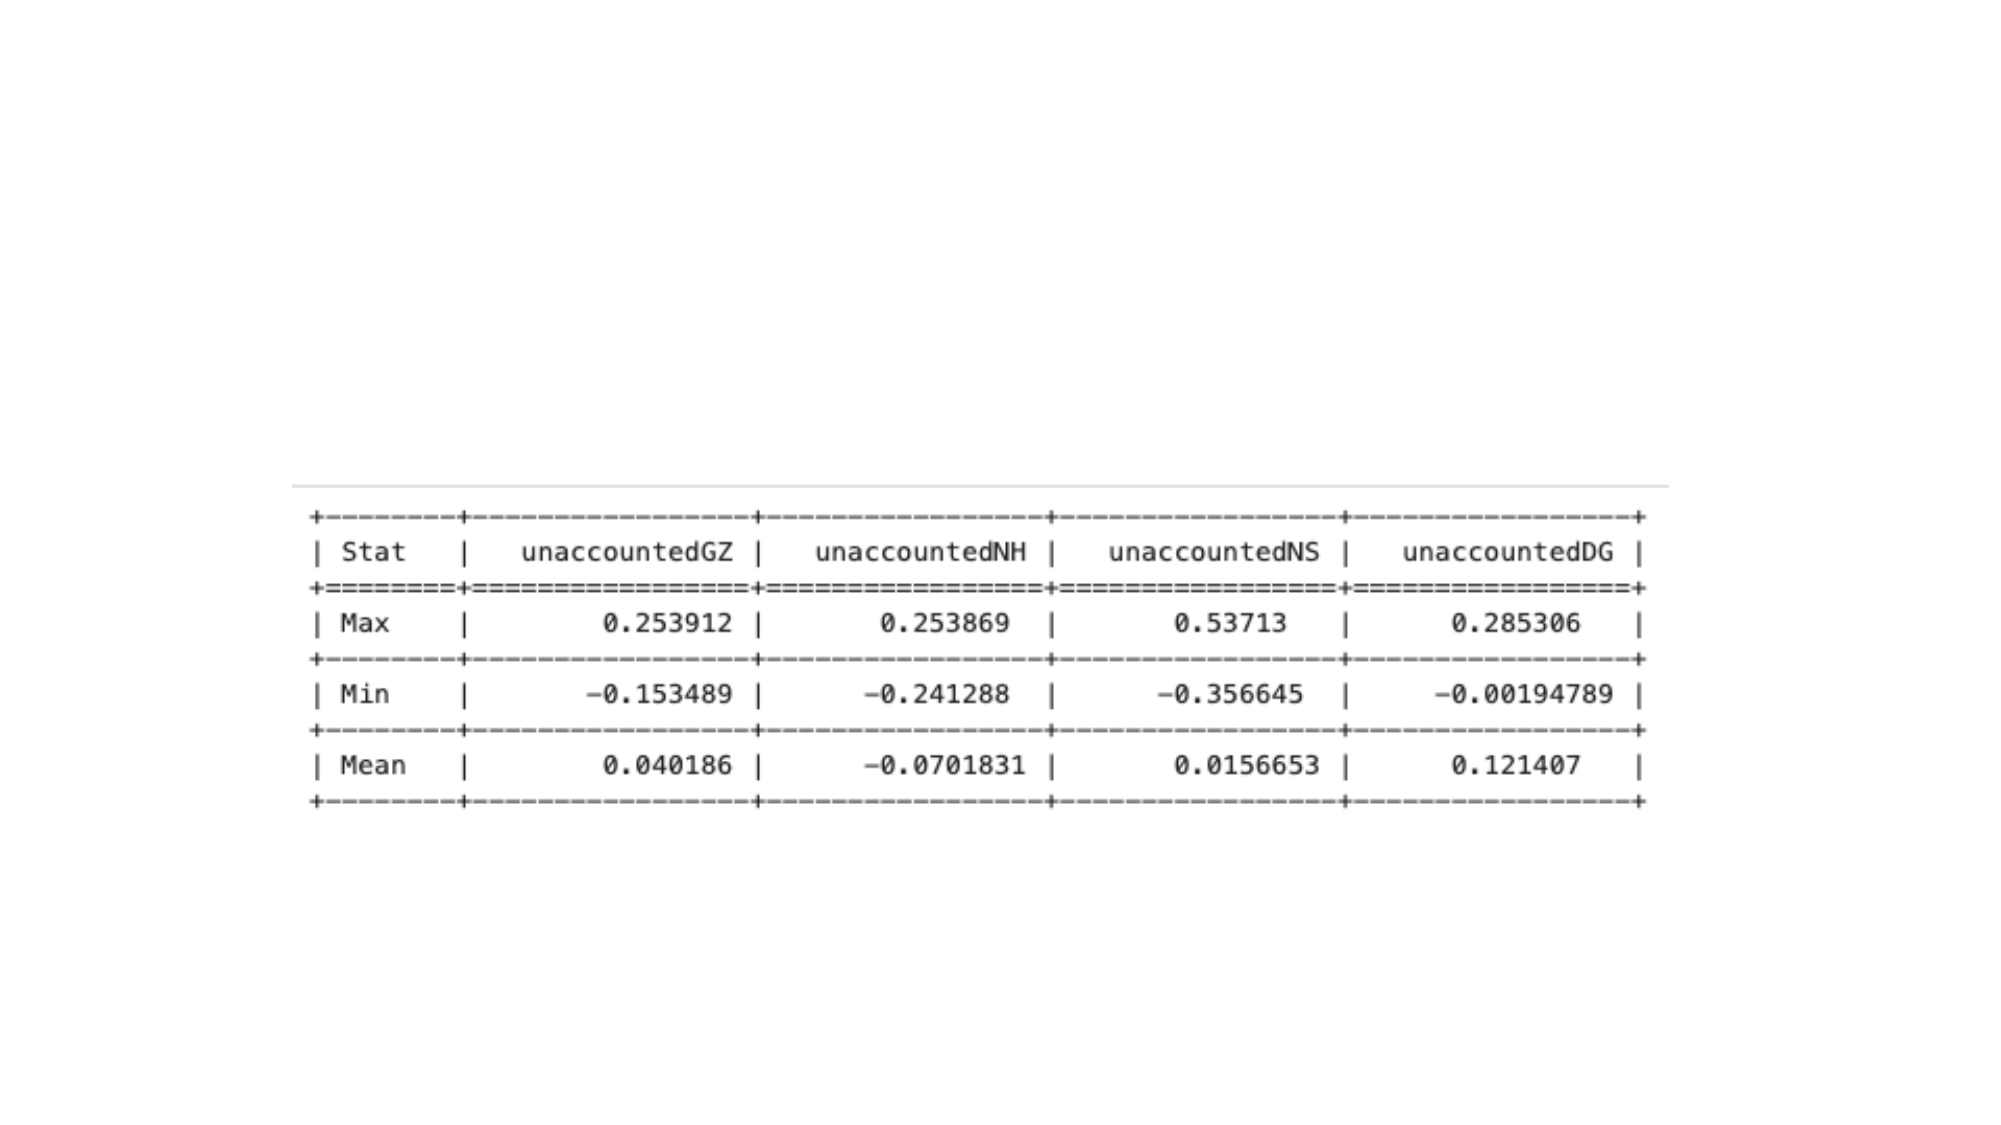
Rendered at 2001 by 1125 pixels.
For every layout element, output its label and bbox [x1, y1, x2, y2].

list [268, 483, 1670, 829]
